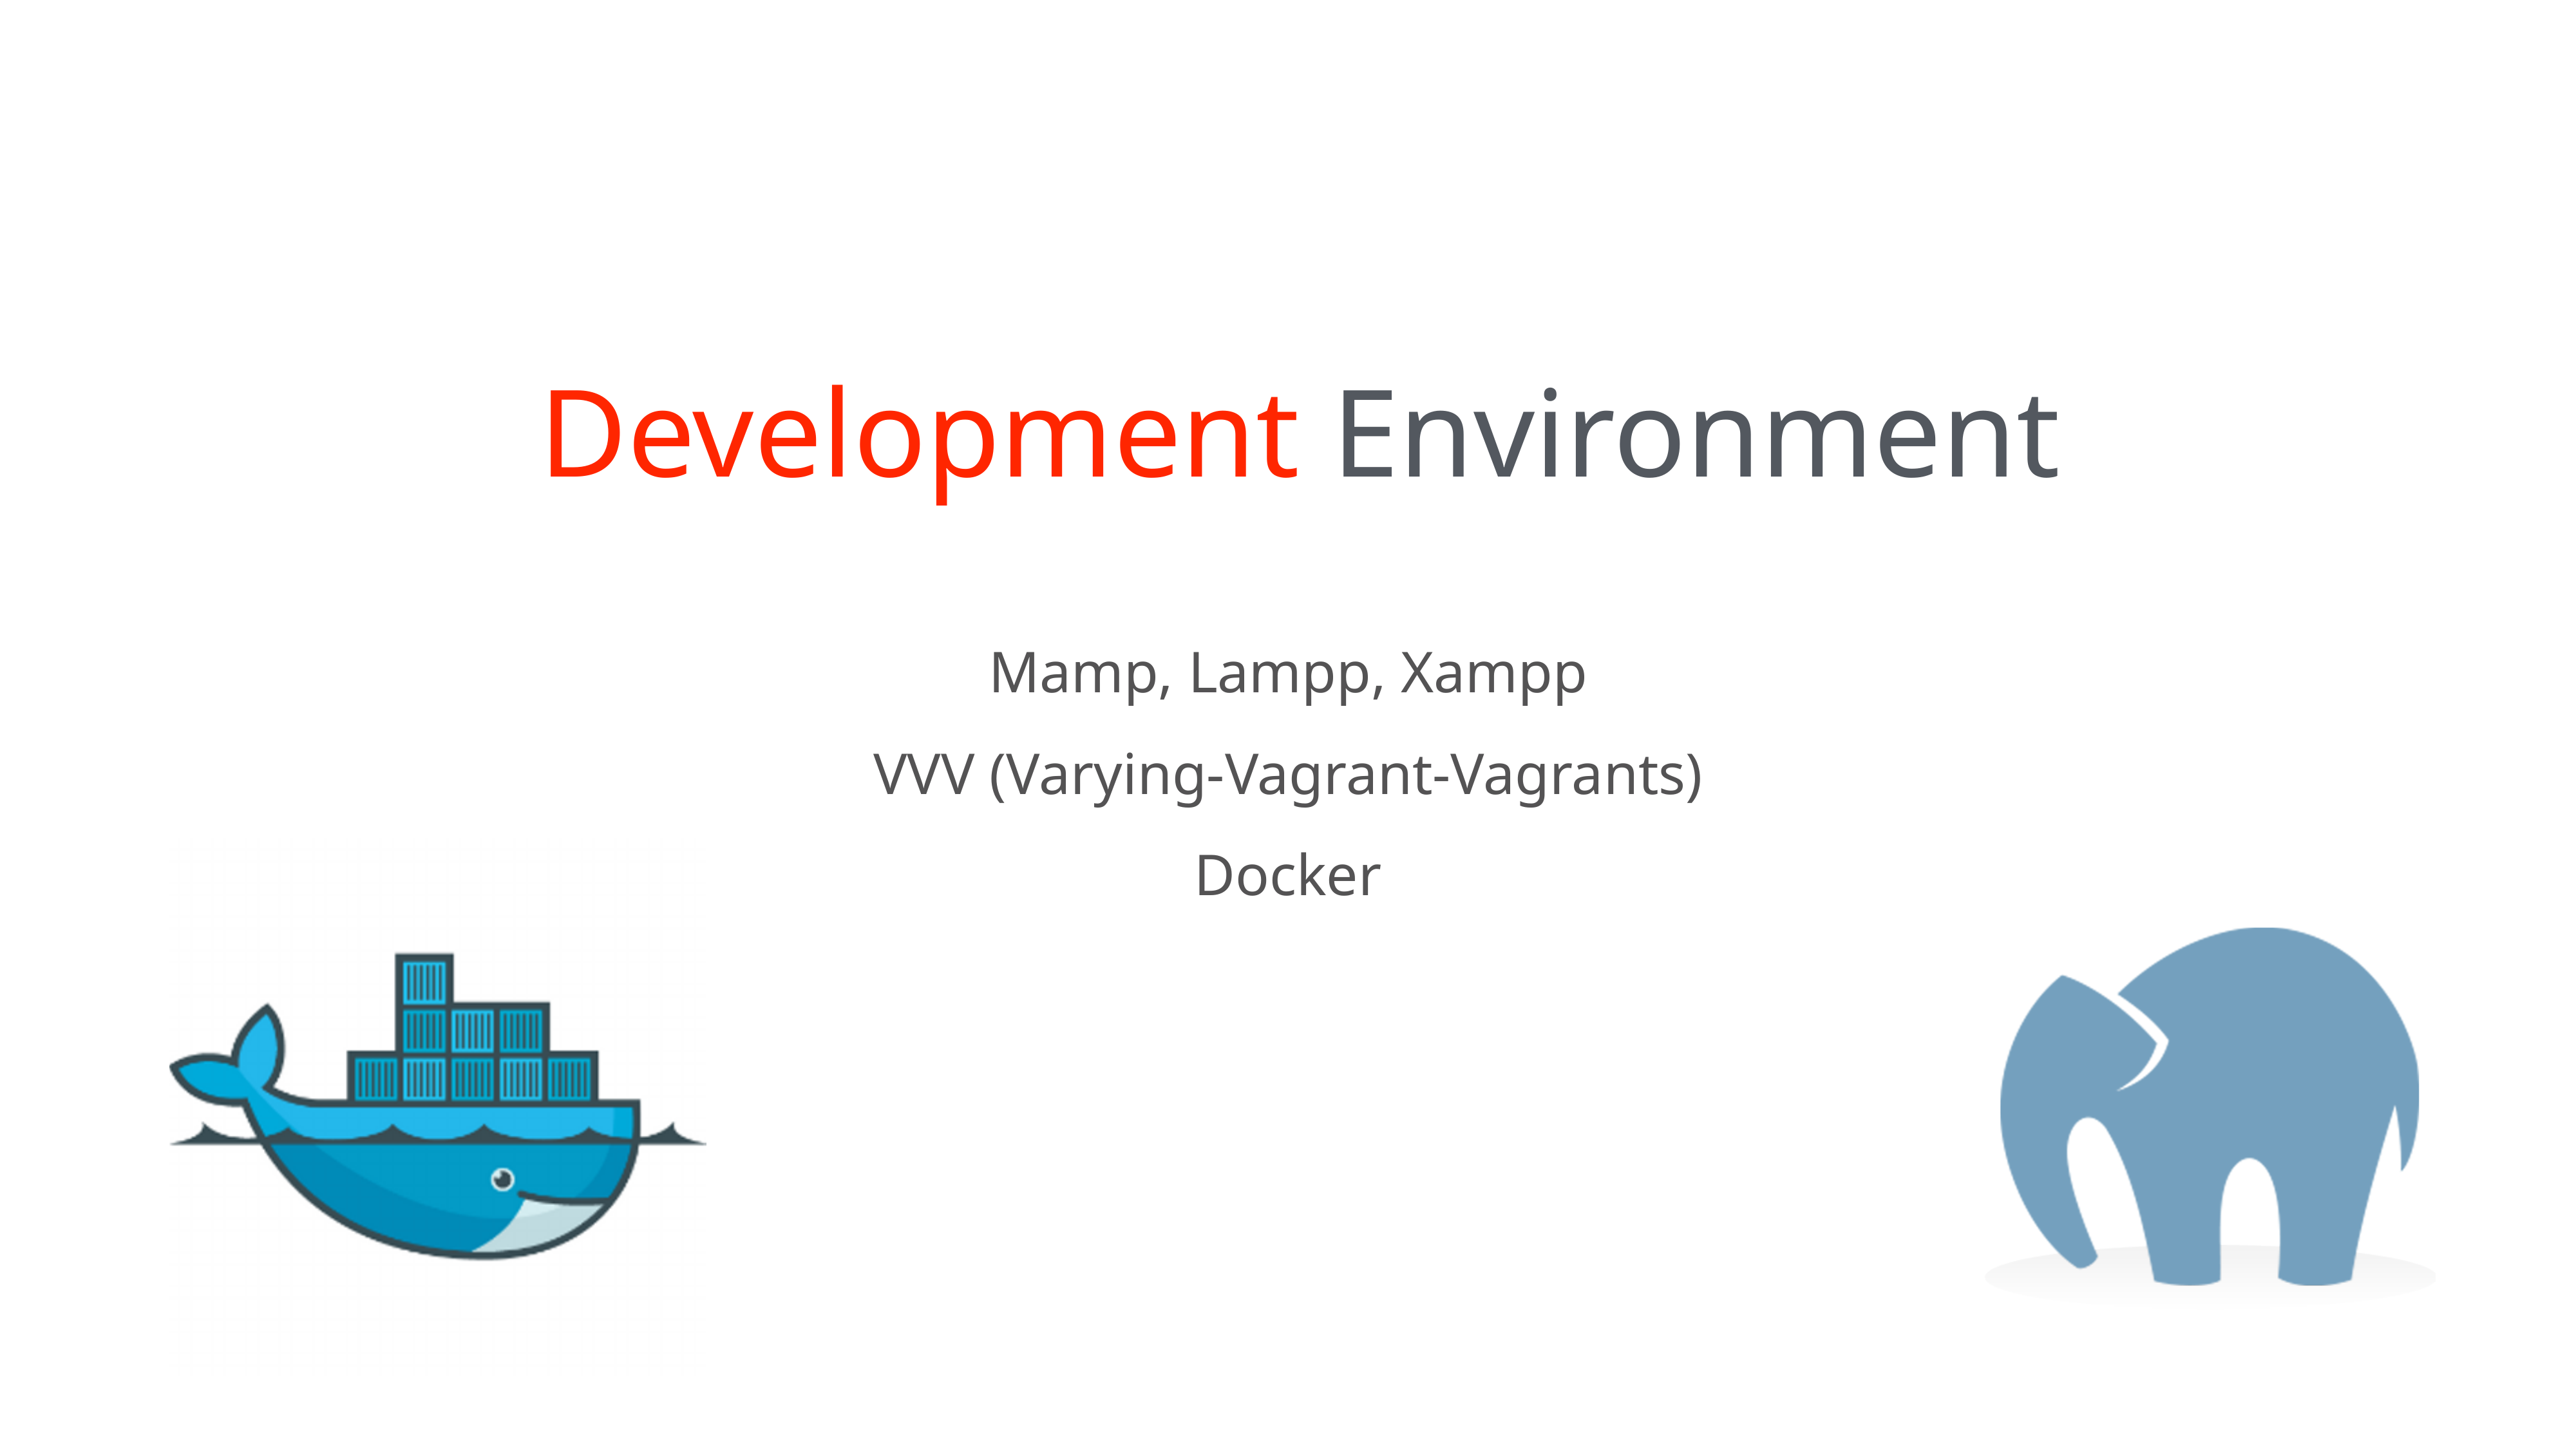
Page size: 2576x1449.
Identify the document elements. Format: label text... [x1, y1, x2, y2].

picture [1984, 904, 2436, 1311]
text_box Development Environment Mamp, Lampp, Xampp VVV (Varying-Vagrant-Vagrants) Docker [271, 319, 2305, 914]
picture [169, 838, 706, 1376]
